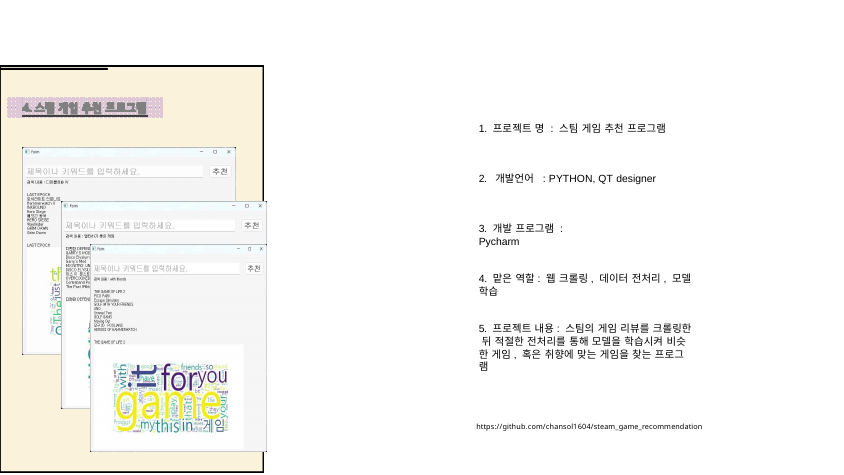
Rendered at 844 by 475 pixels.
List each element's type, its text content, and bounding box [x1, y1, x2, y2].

text_box 1. 프로젝트 명 : 스팀 게임 추천 프로그램 [476, 120, 667, 135]
text_box 5. 프로젝트 내용: 스팀의 게임 리뷰를 크롤링한 뒤 적절한 전처리를 통해 모델을 학습시켜 비슷 한 게임, 혹은 취향에 맞는 게임을 찾는 프로그 램 [476, 320, 695, 373]
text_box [0, 65, 267, 473]
text_box 2. 개발언어 : PYTHON, QT designer [476, 169, 657, 185]
text_box 4. 맡은 역할: 웹 크롤링, 데이터 전처리, 모델 학습 [476, 270, 707, 298]
text_box https://github.com/chansol1604/steam_game_recommendation [474, 419, 714, 432]
text_box 3. 개발 프로그램 : Pycharm [476, 219, 608, 247]
